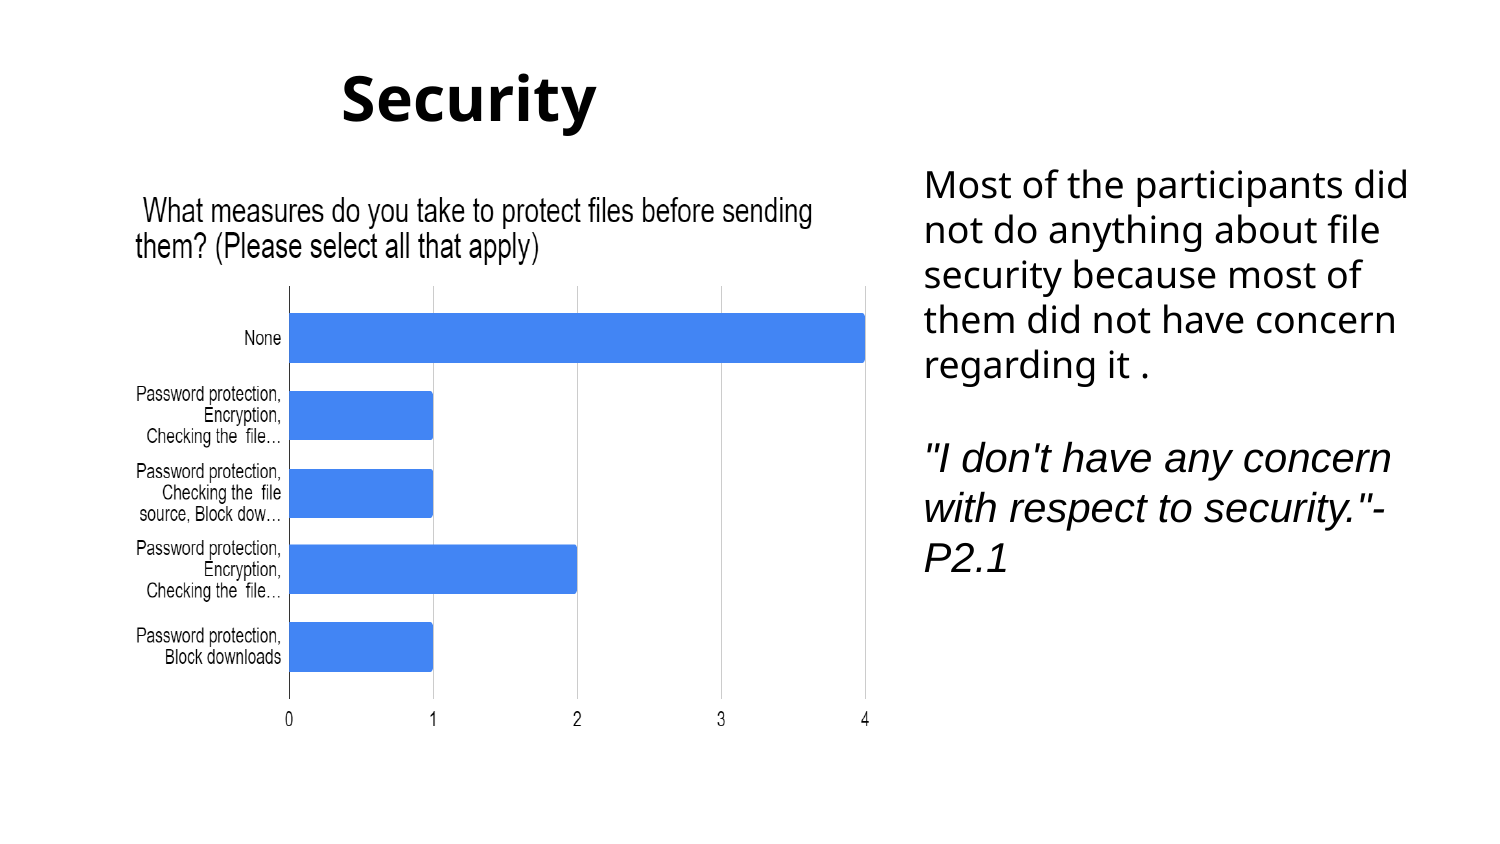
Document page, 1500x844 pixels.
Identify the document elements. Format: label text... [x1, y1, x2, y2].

title Security [326, 43, 1058, 182]
picture [111, 161, 889, 750]
text_box Most of the participants did not do anything about file security because most of them did not have concern regarding it . "I don't have any concern with respect to security."- P2.1 [908, 145, 1472, 752]
